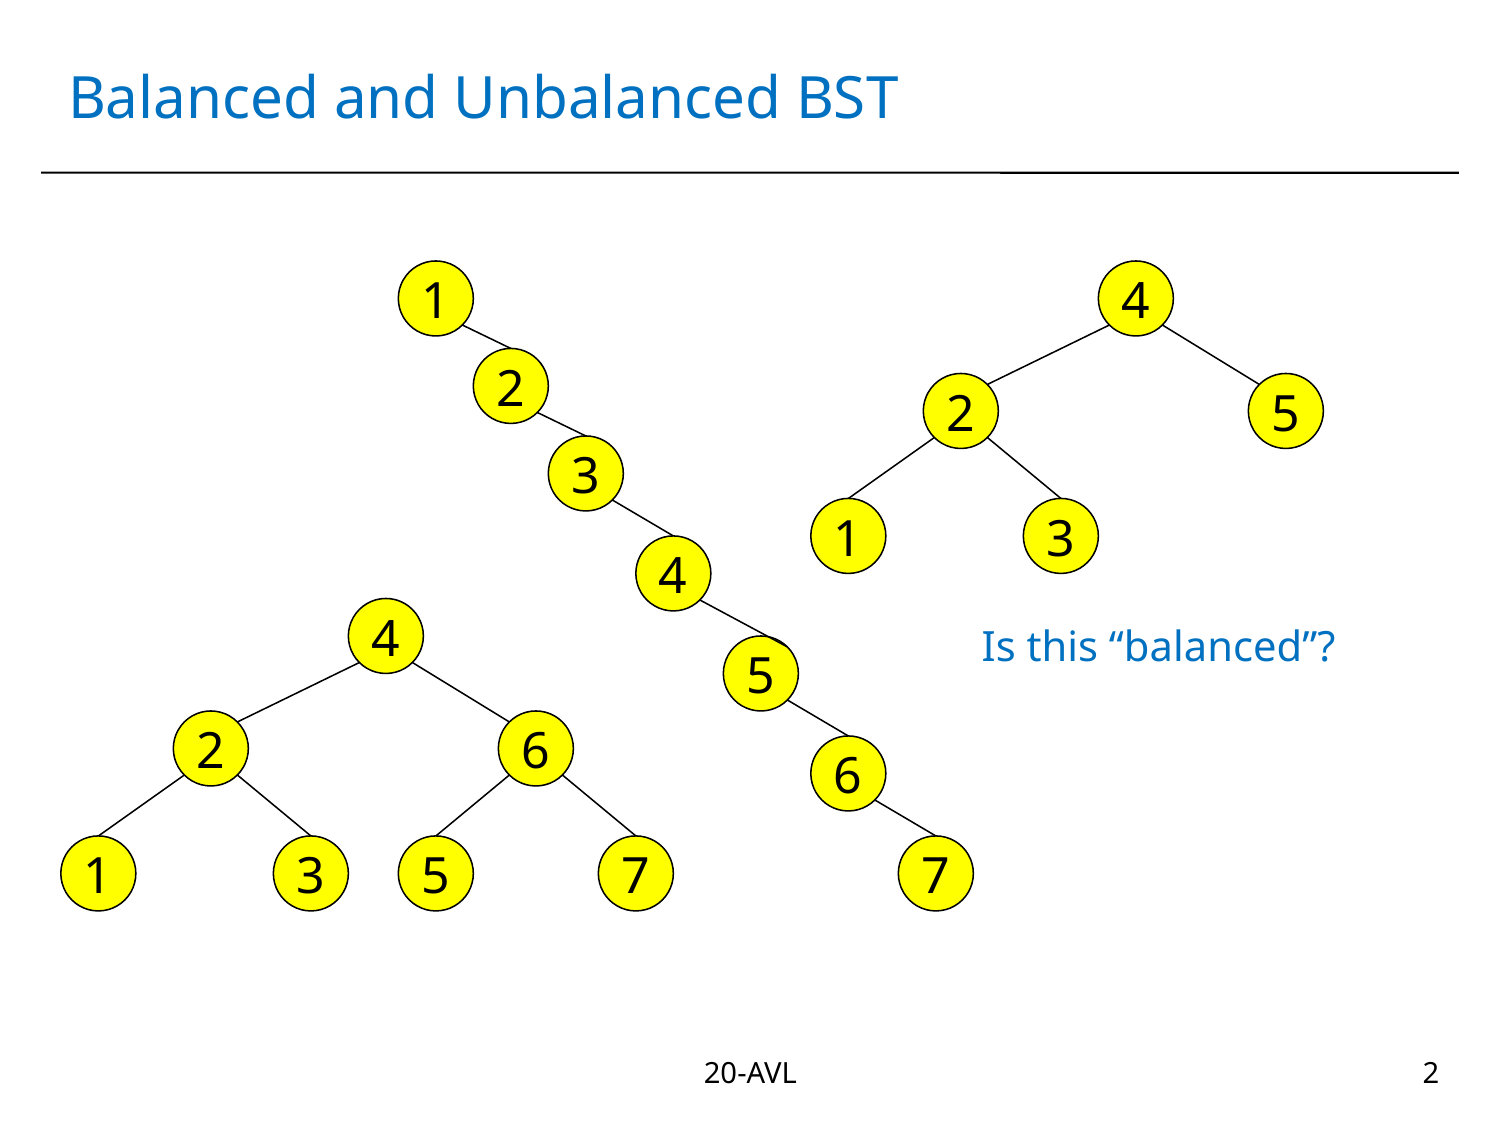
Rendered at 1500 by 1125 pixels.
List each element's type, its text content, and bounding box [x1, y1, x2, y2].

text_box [1162, 324, 1260, 385]
footer 20-AVL [502, 1046, 999, 1125]
text_box 6 [498, 710, 574, 786]
text_box 3 [273, 836, 349, 911]
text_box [537, 412, 587, 437]
text_box 7 [898, 836, 974, 911]
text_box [562, 774, 637, 837]
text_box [412, 662, 510, 723]
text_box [612, 499, 674, 537]
text_box 4 [635, 536, 711, 611]
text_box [874, 799, 937, 837]
text_box 3 [548, 436, 624, 511]
text_box 4 [348, 598, 424, 674]
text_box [237, 662, 360, 723]
text_box 3 [1023, 498, 1099, 574]
text_box 7 [598, 836, 674, 911]
text_box 2 [923, 373, 999, 449]
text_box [462, 324, 512, 349]
slide_number 2 [1104, 1046, 1455, 1125]
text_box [787, 699, 849, 737]
text_box 4 [1098, 260, 1174, 336]
text_box 1 [60, 836, 136, 911]
text_box 6 [810, 736, 886, 811]
title Balanced and Unbalanced BST [52, 30, 1448, 159]
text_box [237, 774, 312, 837]
text_box 2 [173, 710, 249, 786]
text_box 5 [723, 649, 799, 711]
text_box Is this “balanced”? [966, 612, 1351, 678]
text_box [98, 774, 185, 837]
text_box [435, 774, 510, 837]
text_box 1 [398, 260, 474, 336]
text_box 2 [473, 348, 549, 424]
text_box 5 [1248, 373, 1324, 449]
text_box 5 [398, 836, 474, 911]
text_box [987, 324, 1110, 385]
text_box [699, 599, 788, 648]
text_box 1 [810, 498, 886, 574]
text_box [987, 437, 1062, 499]
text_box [848, 437, 935, 499]
